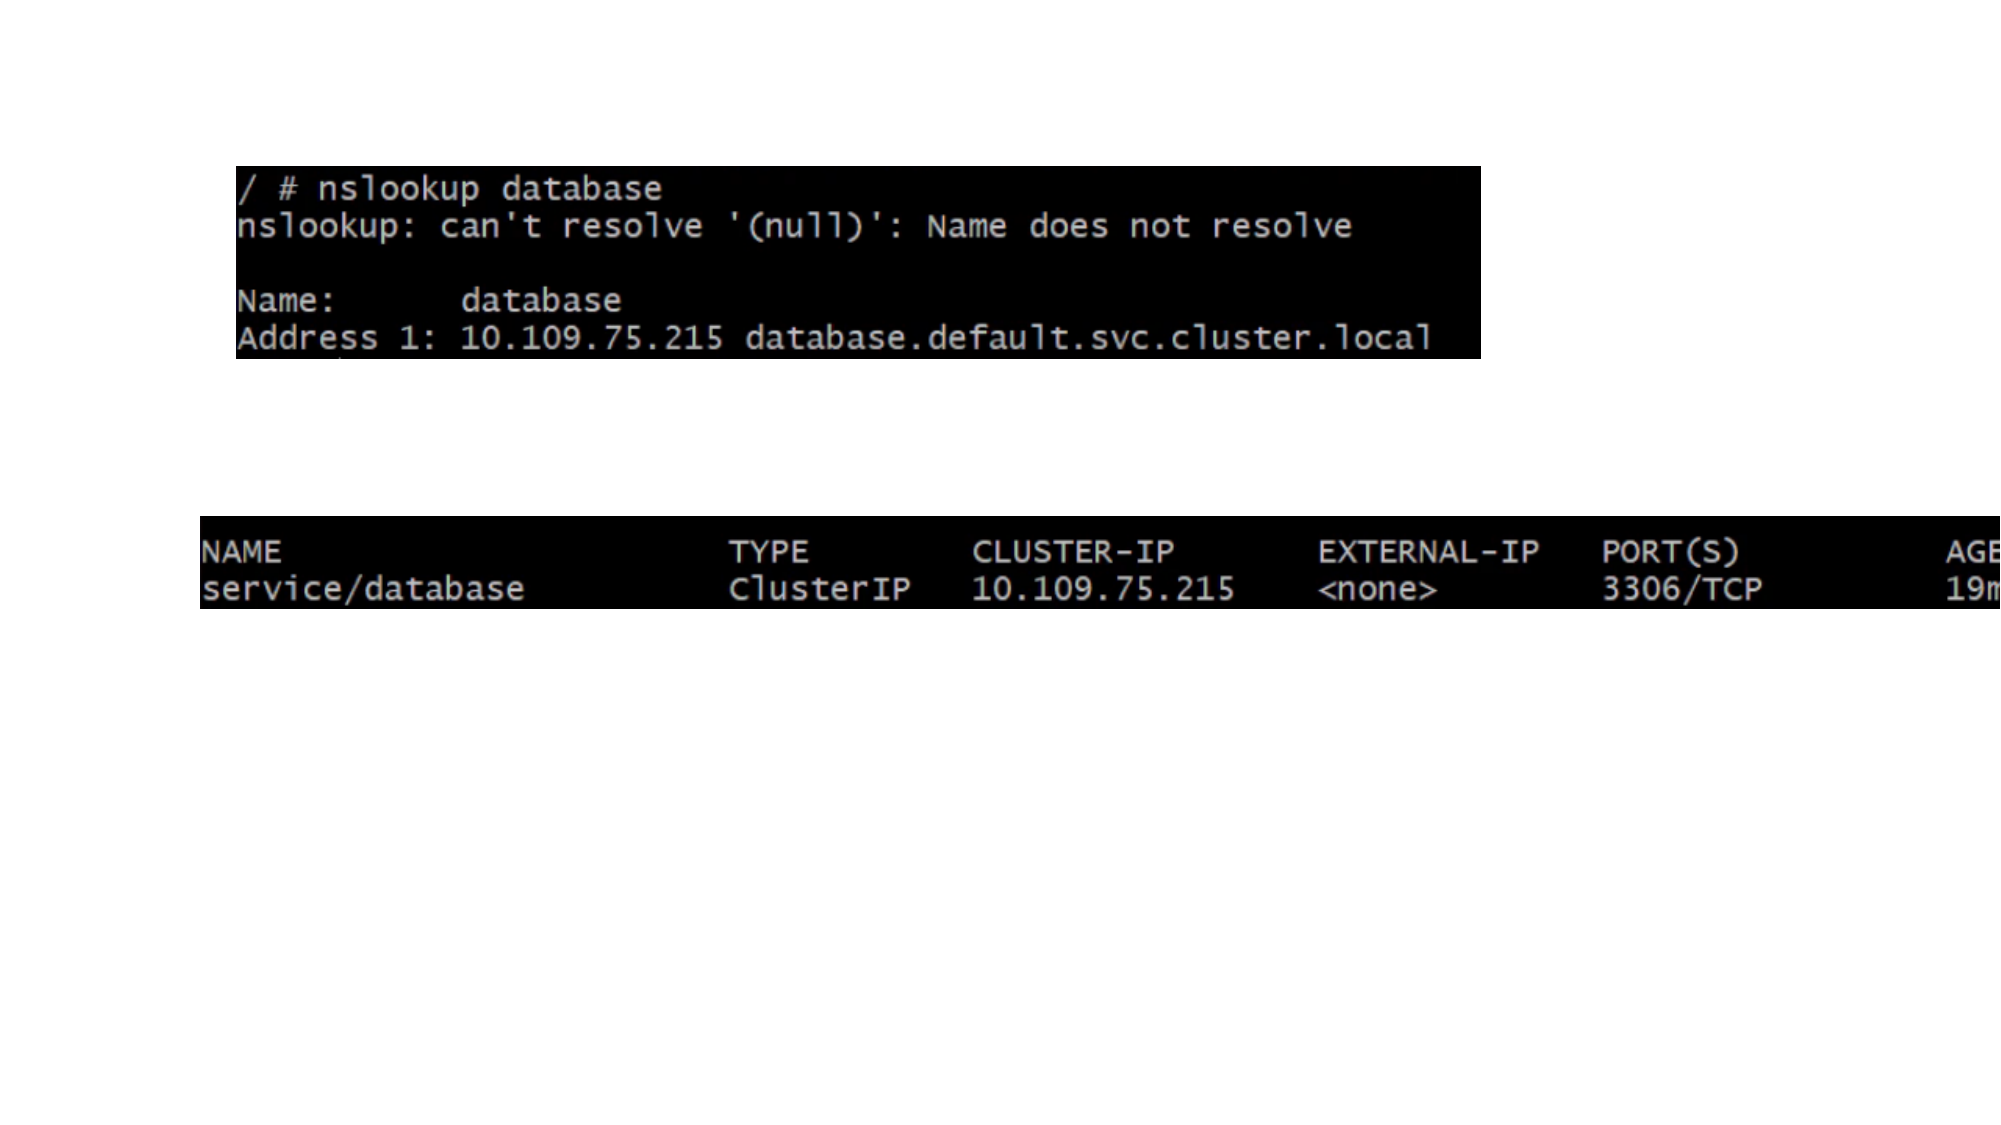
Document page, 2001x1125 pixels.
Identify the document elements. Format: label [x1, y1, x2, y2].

picture [236, 166, 1481, 359]
picture [200, 516, 2000, 609]
